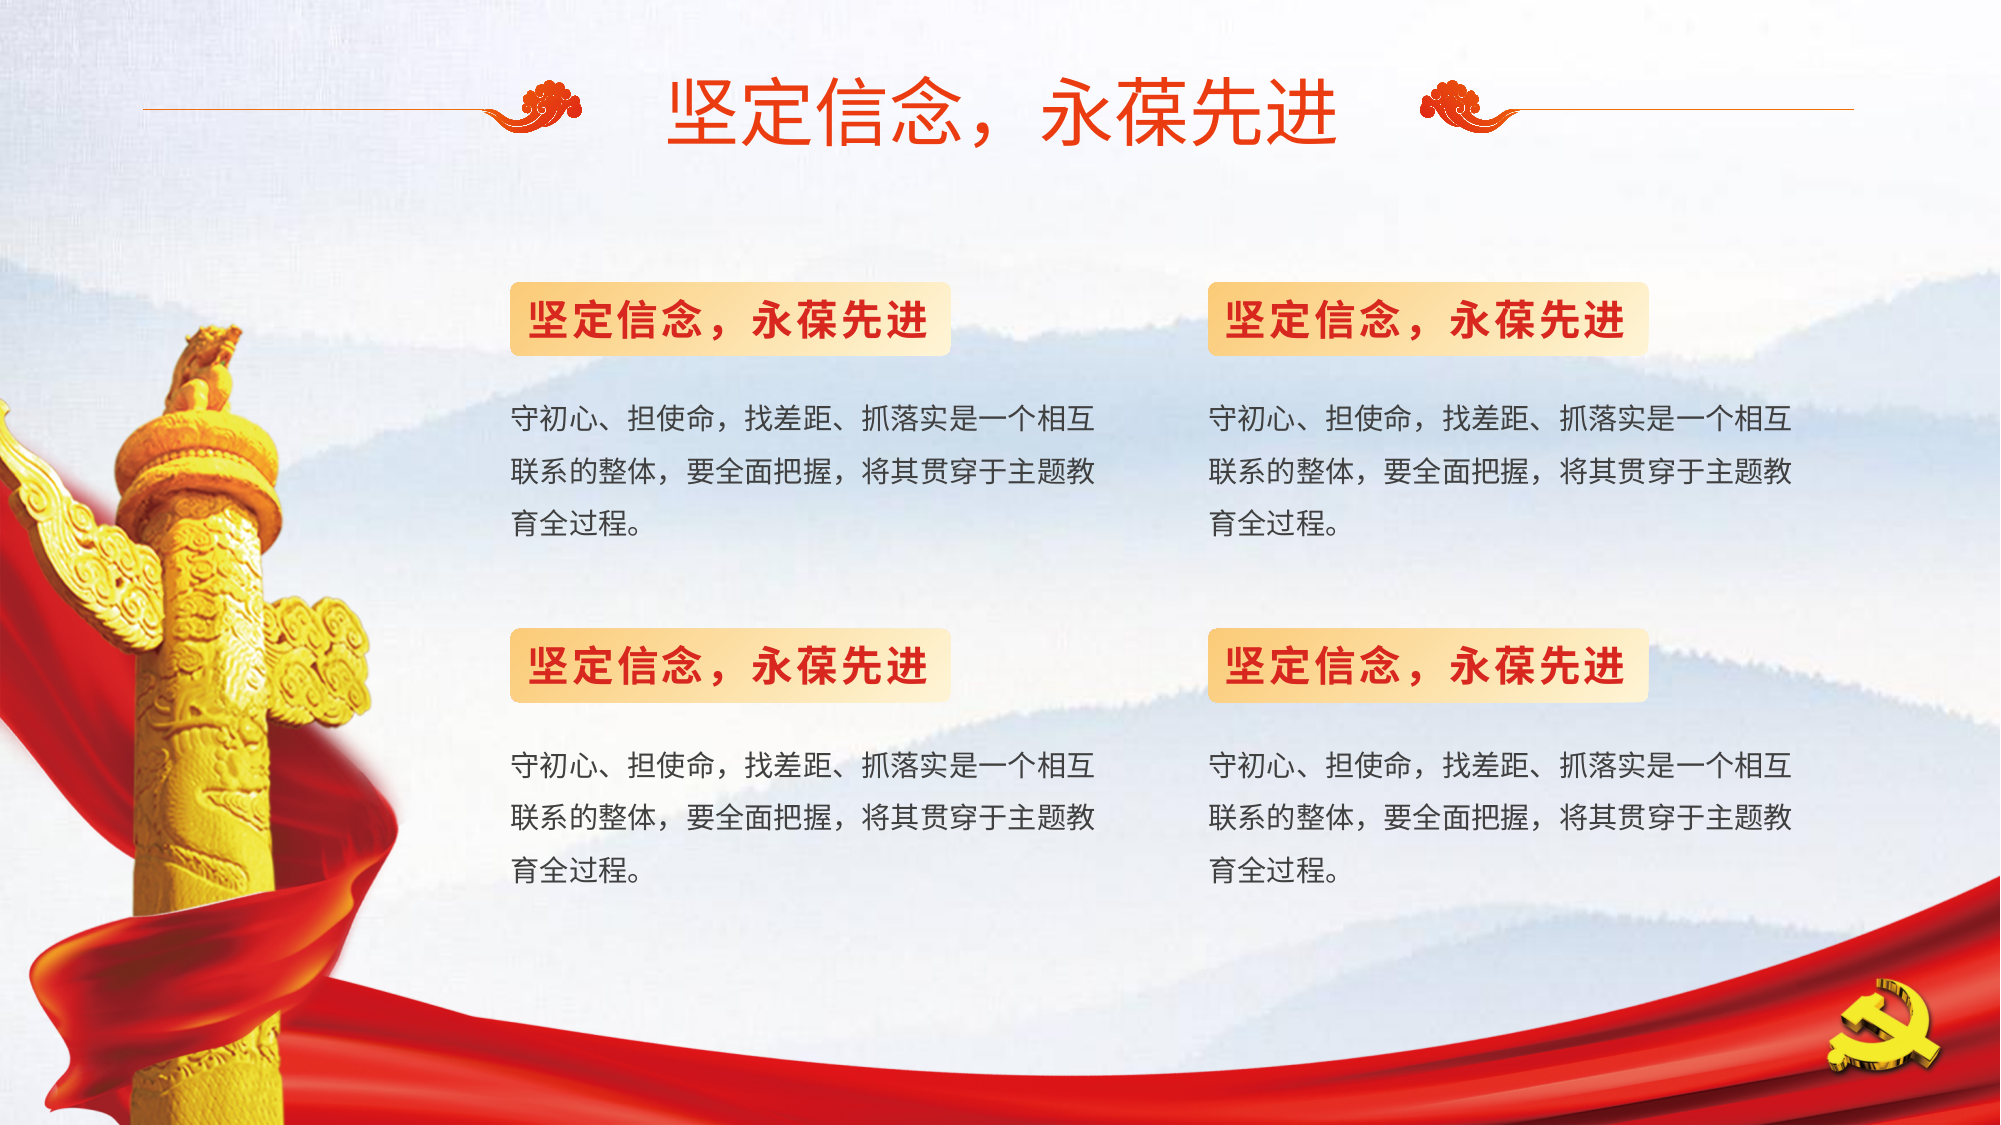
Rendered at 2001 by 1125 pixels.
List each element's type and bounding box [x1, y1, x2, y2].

text_box [1419, 79, 1520, 125]
text_box [482, 79, 582, 125]
picture [0, 0, 2000, 1125]
